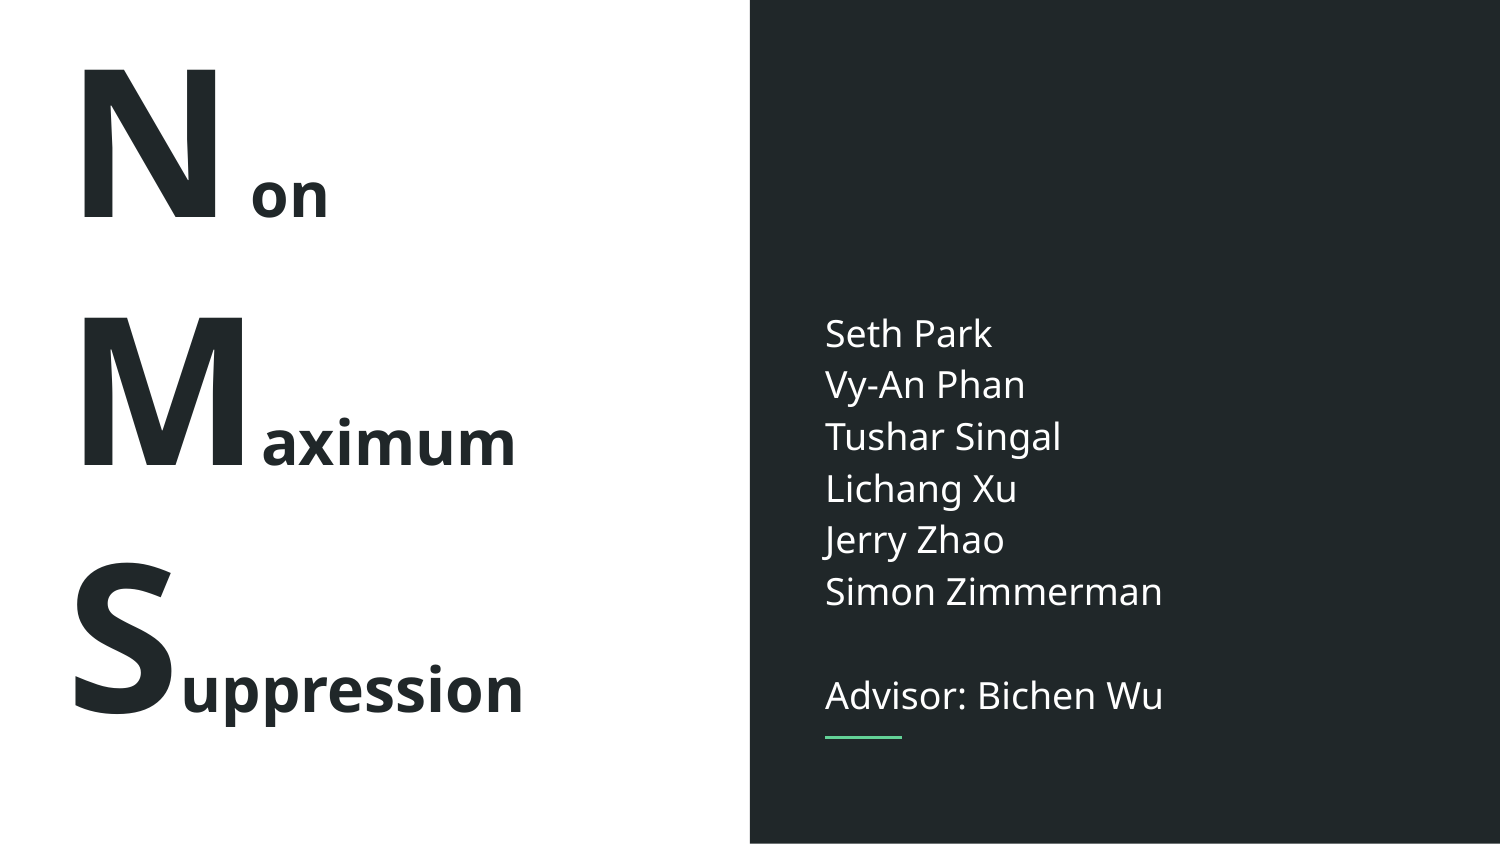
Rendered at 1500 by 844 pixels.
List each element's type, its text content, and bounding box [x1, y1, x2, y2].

list Seth Park Vy-An Phan Tushar Singal Lichang Xu Jerry Zhao Simon Zimmerman Advisor: Bichen Wu [810, 294, 1440, 725]
title N on Maximum Suppression [51, 0, 716, 769]
